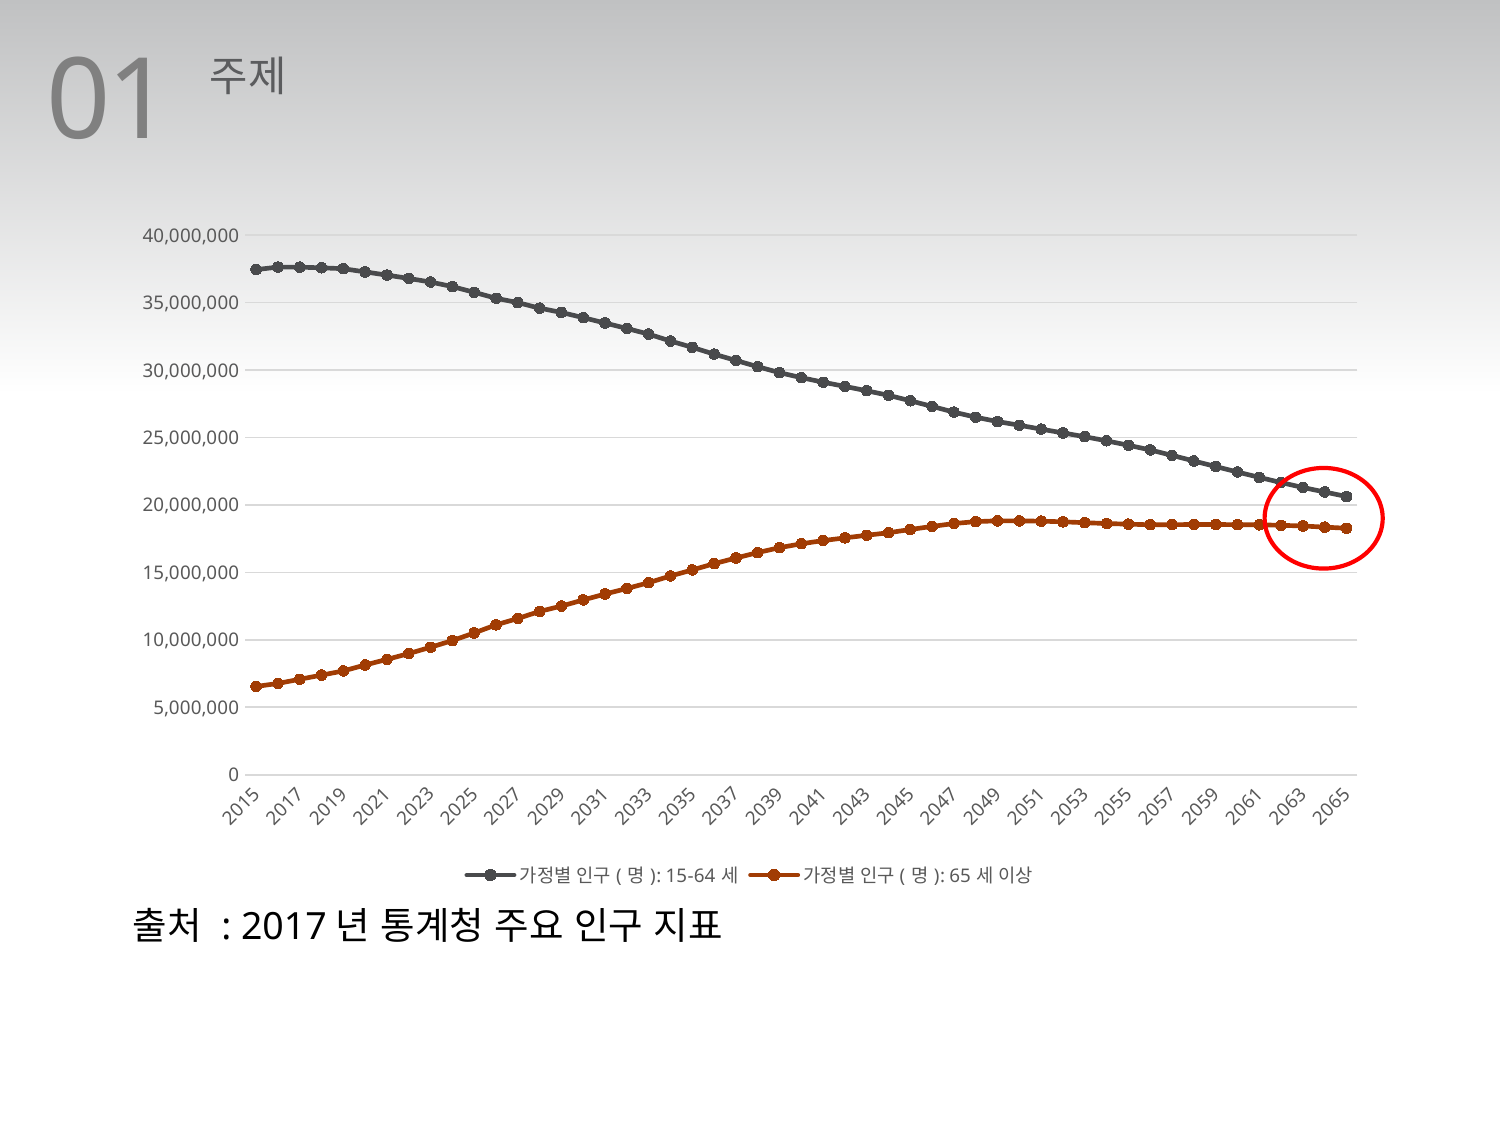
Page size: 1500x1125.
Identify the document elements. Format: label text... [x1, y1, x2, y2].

text_box 01 [31, 19, 457, 169]
text_box 주제 [194, 42, 951, 108]
chart [116, 207, 1383, 896]
text_box 출처 : 2017년 통계청 주요 인구 지표 [117, 903, 1146, 955]
